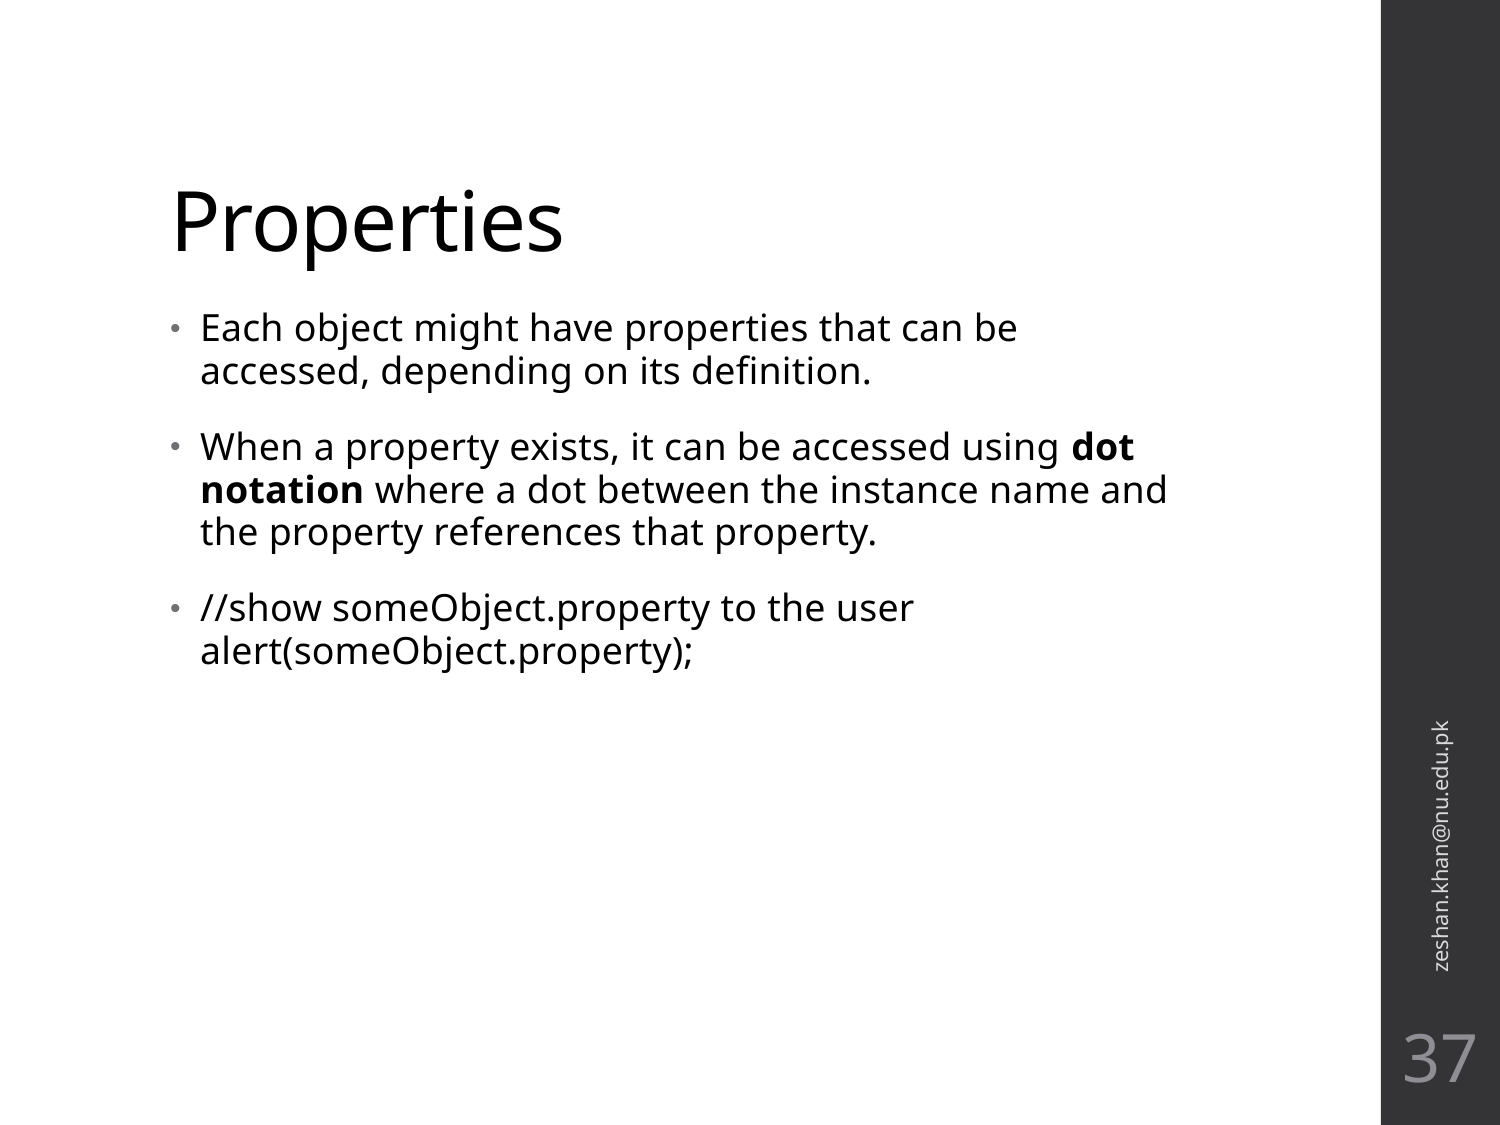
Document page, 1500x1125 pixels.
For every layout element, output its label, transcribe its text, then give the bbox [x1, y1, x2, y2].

slide_number 37 [1384, 1012, 1498, 1110]
list Each object might have properties that can be accessed, depending on its definition. When a property exists, it can be accessed using dot notation where a dot between the instance name and the property references that property. //show someObject.property to the user alert(someObject.property); [155, 299, 1213, 1014]
title Properties [155, 60, 1348, 278]
footer zeshan.khan@nu.edu.pk [1418, 400, 1464, 988]
